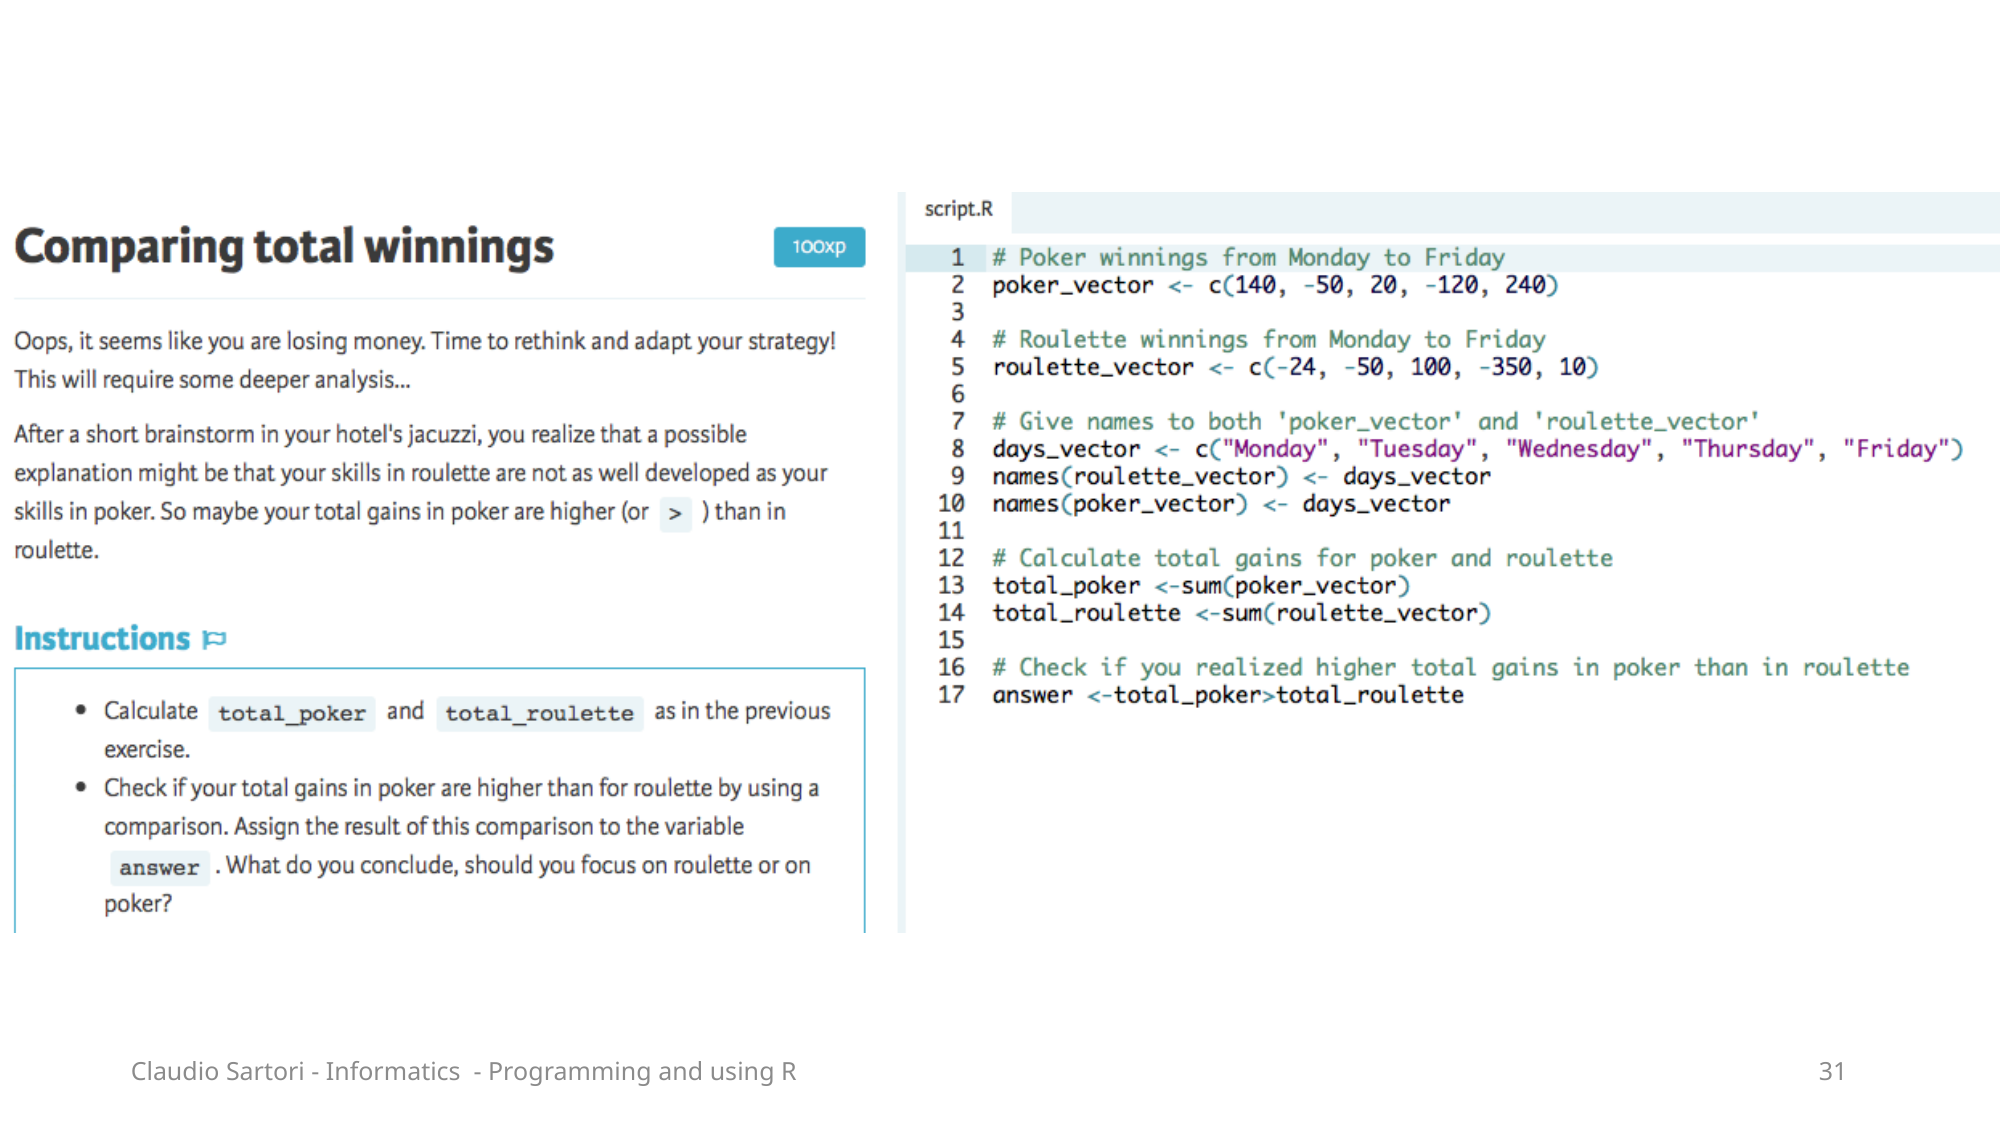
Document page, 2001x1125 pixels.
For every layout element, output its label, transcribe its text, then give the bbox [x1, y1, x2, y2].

slide_number 31 [1412, 1042, 1863, 1103]
picture [0, 192, 2000, 933]
footer Claudio Sartori - Informatics - Programming and using R [115, 1042, 1338, 1103]
